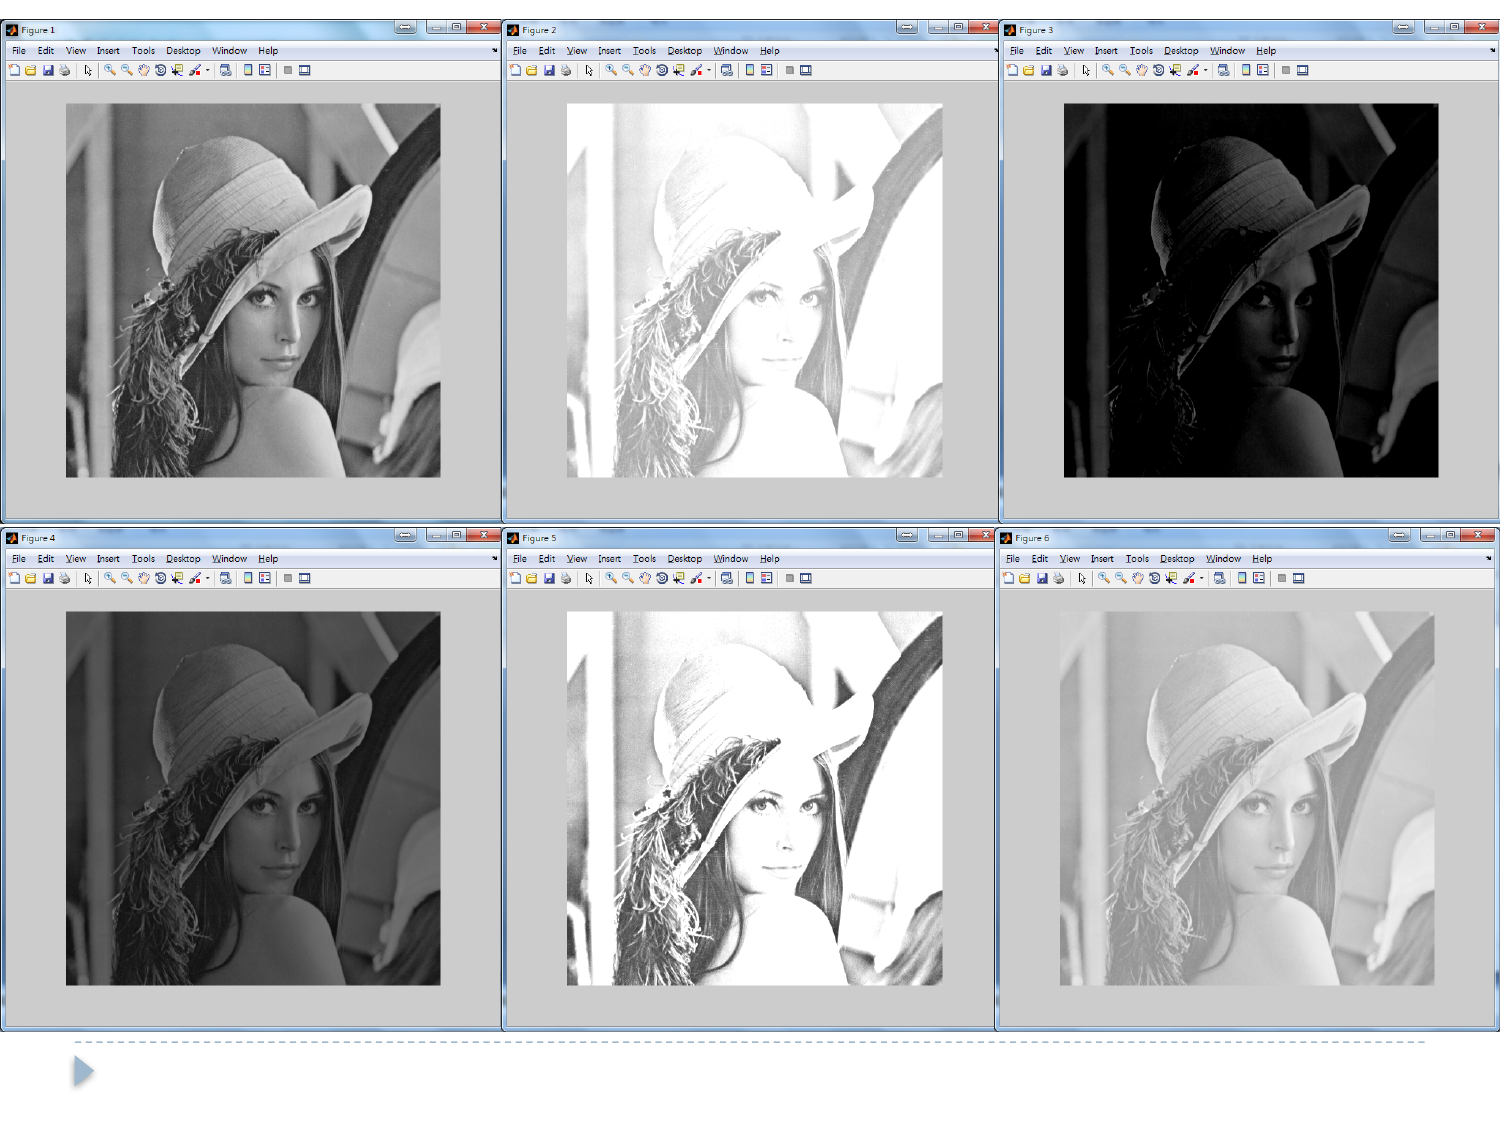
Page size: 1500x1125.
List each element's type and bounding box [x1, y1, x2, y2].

picture [0, 526, 1500, 1032]
picture [0, 18, 1500, 524]
